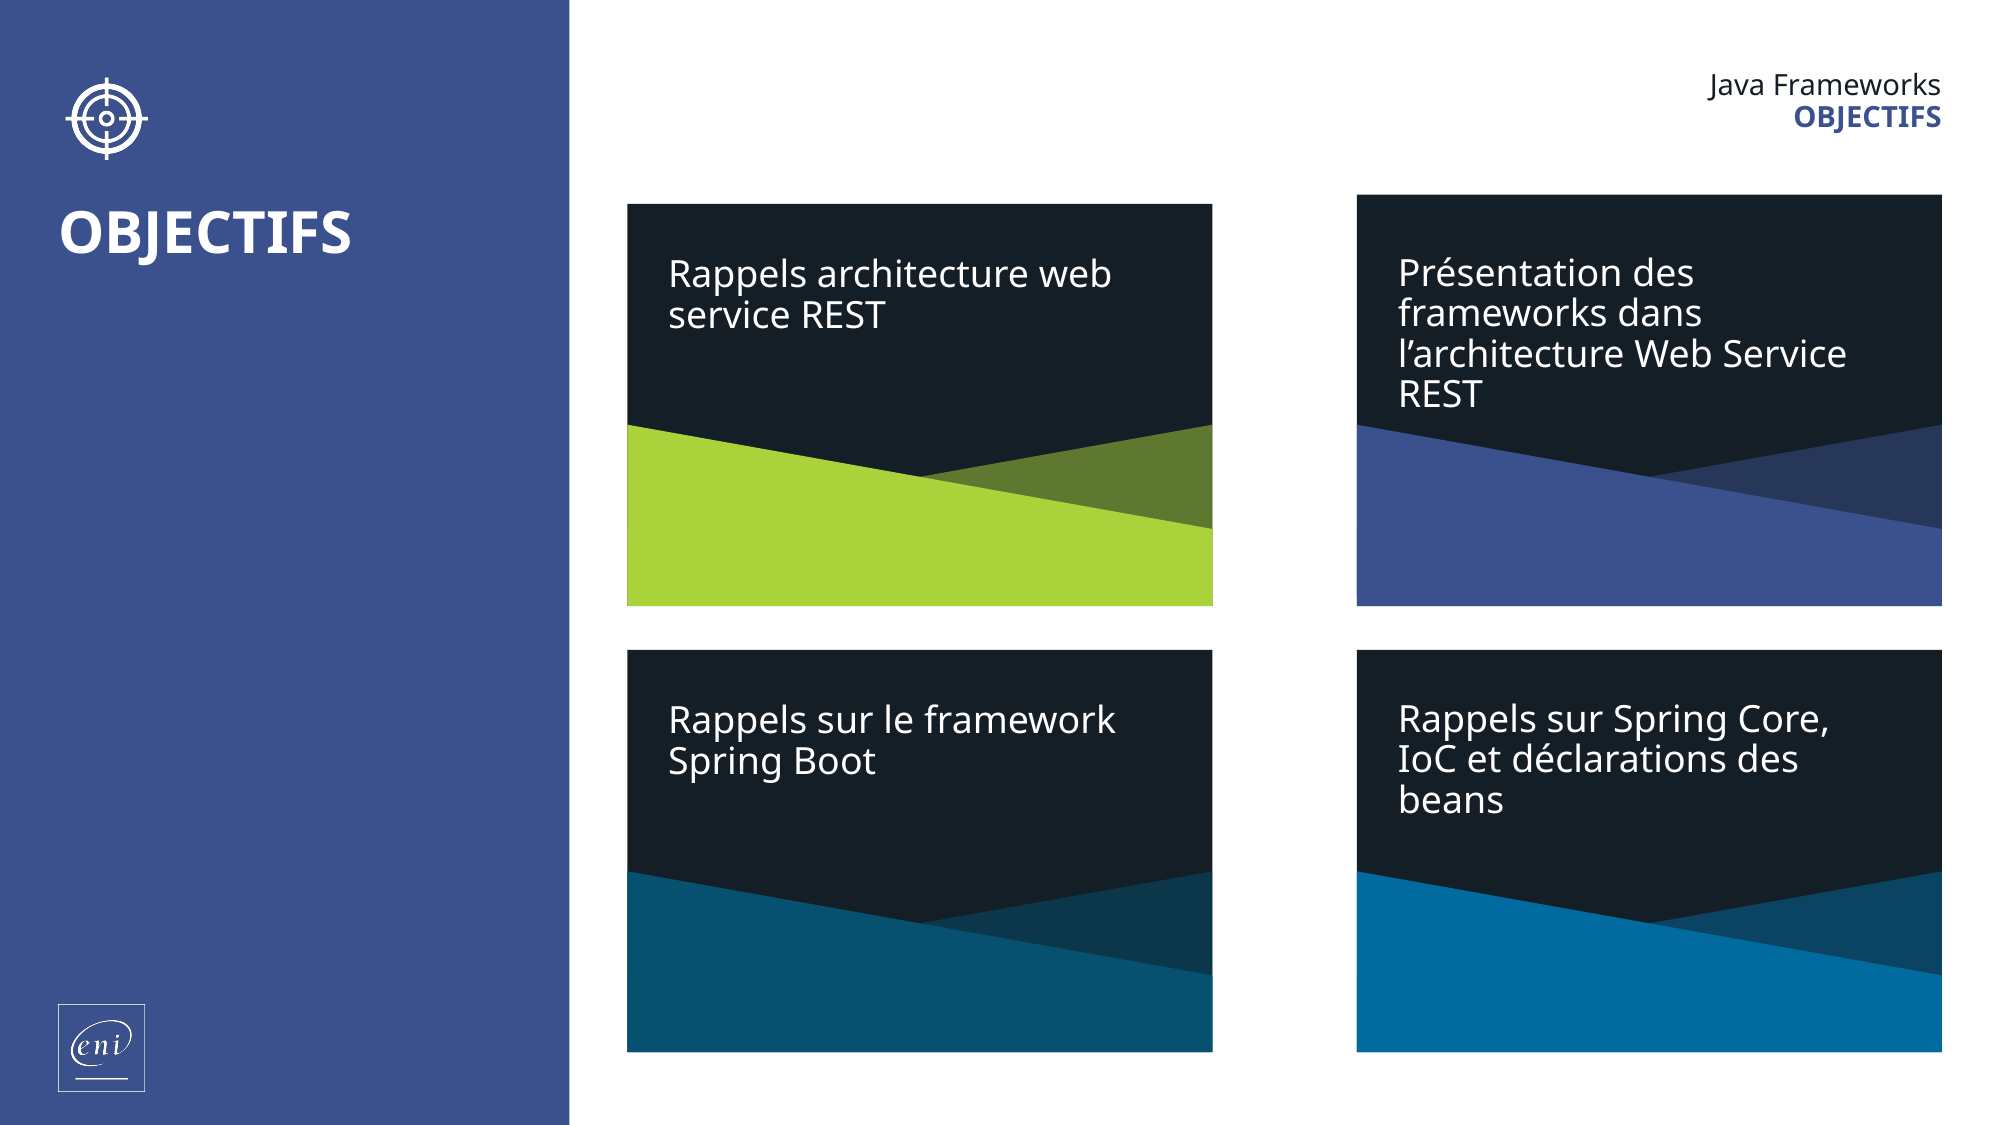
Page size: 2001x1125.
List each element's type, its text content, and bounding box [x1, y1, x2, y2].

text_box [922, 423, 1214, 528]
picture [58, 1004, 145, 1092]
text_box [626, 203, 1213, 428]
text_box Rappels sur le framework Spring Boot [653, 693, 1182, 790]
title Rappels architecture web service REST [653, 247, 1182, 451]
text_box [1651, 423, 1943, 527]
text_box [0, 0, 570, 1125]
text_box [1356, 194, 1943, 475]
text_box [626, 423, 1214, 608]
text_box Présentation des frameworks dans l’architecture Web Service REST [1382, 246, 1904, 424]
text_box [1356, 649, 1943, 922]
picture [58, 70, 155, 167]
text_box [1355, 870, 1943, 1054]
text_box [787, 451, 1053, 475]
text_box [626, 870, 1214, 1054]
text_box [626, 649, 1213, 922]
text_box Java Frameworks OBJECTIFS [627, 70, 1942, 160]
text_box Rappels sur Spring Core, IoC et déclarations des beans [1382, 692, 1904, 829]
text_box OBJECTIFS [58, 203, 526, 929]
text_box [921, 870, 1214, 974]
text_box [1650, 870, 1943, 974]
text_box [1355, 423, 1943, 608]
